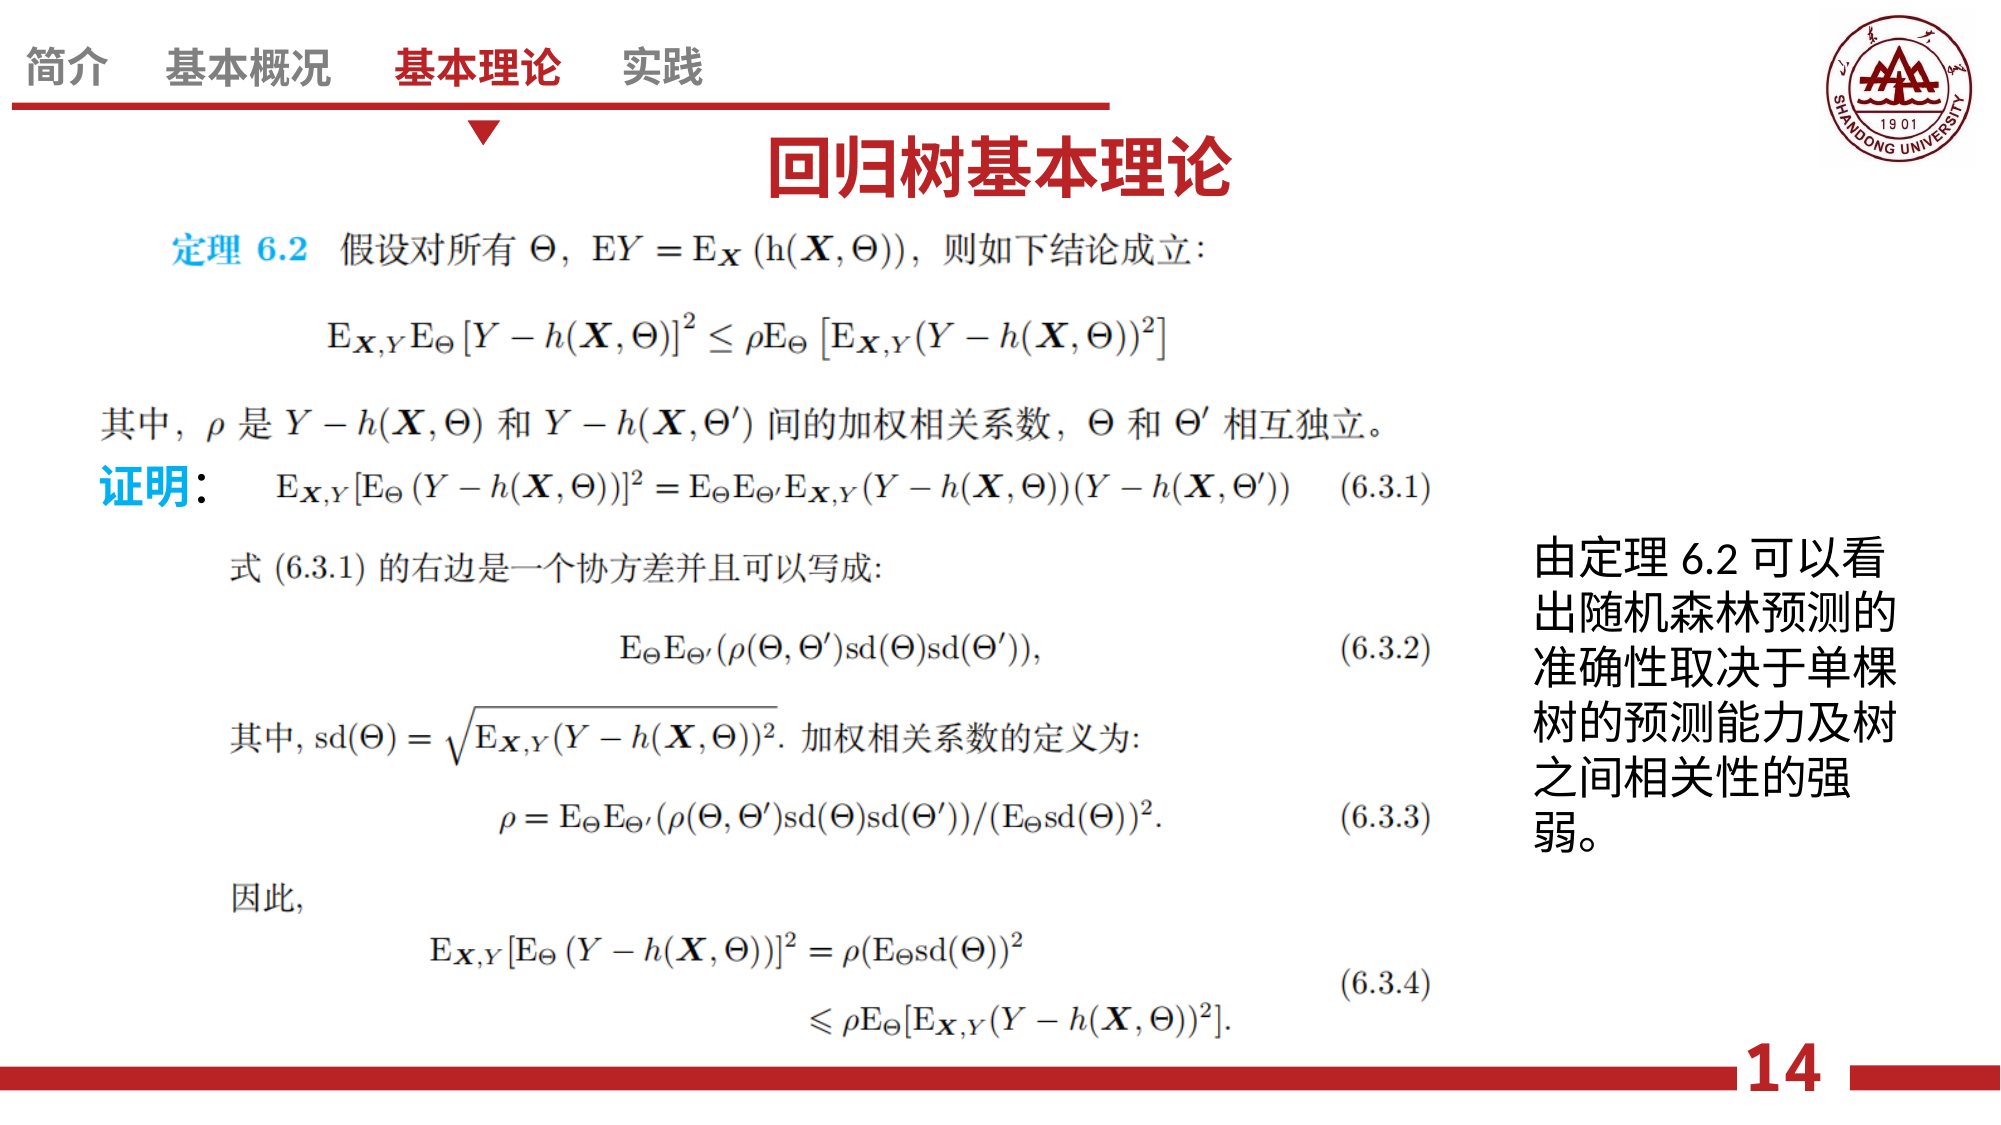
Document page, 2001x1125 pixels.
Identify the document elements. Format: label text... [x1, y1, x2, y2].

text_box 回归树基本理论 [751, 118, 1249, 204]
text_box 由定理6.2可以看出随机森林预测的准确性取决于单棵树的预测能力及树之间相关性的强弱。 [1517, 521, 1936, 866]
text_box 证明： [84, 230, 1810, 1060]
picture [1820, 9, 1977, 167]
picture [226, 462, 1441, 1050]
picture [83, 206, 1420, 460]
